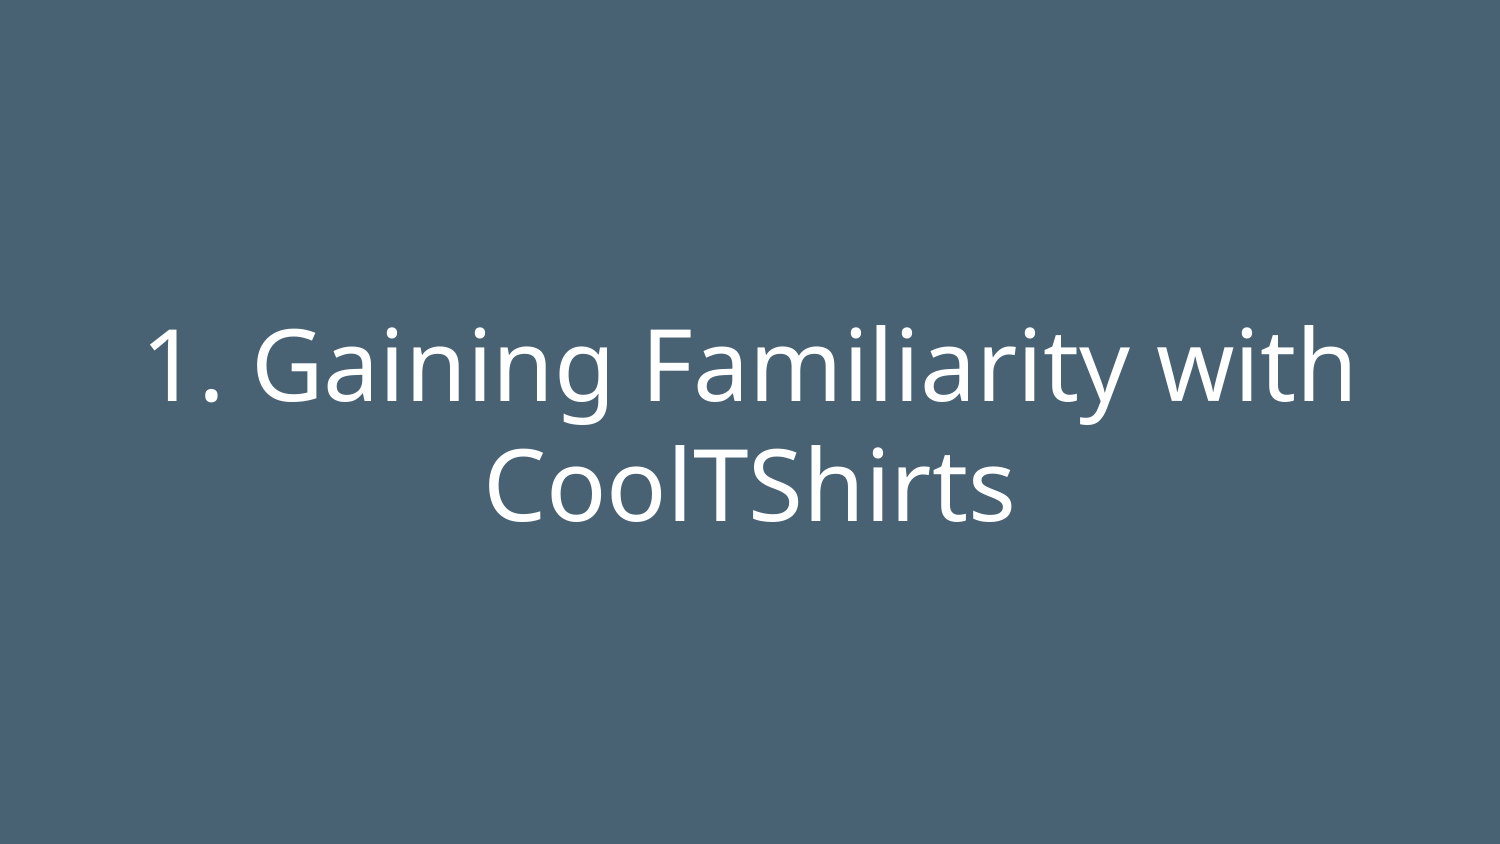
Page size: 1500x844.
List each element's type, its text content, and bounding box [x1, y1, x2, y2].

text_box 1. Gaining Familiarity with CoolTShirts [123, 253, 1377, 591]
